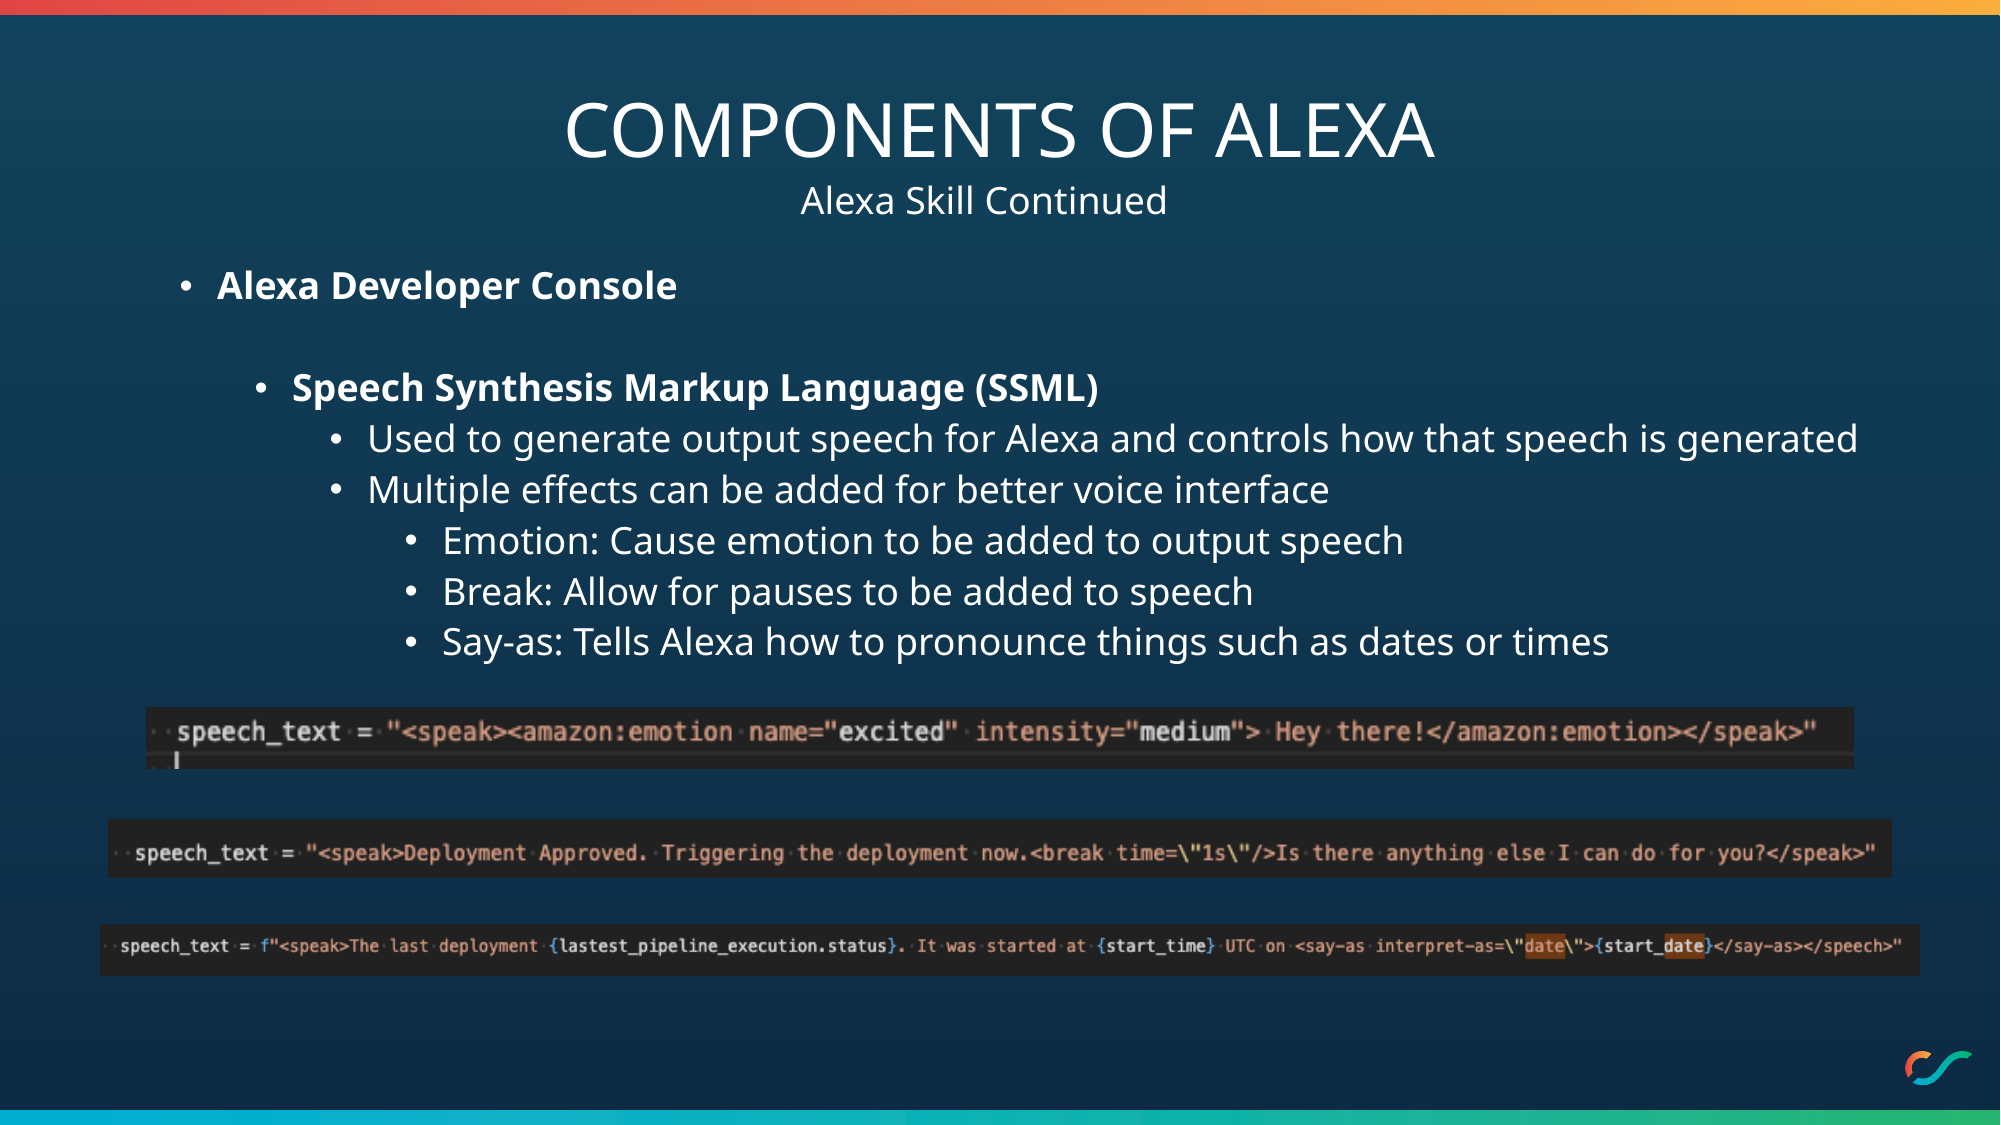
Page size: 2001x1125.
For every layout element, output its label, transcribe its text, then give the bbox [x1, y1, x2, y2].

picture [100, 924, 1920, 976]
title Components of Alexa [137, 66, 1863, 201]
picture [108, 819, 1892, 878]
text_box Alexa Skill Continued [785, 169, 1184, 230]
list Alexa Developer Console Speech Synthesis Markup Language (SSML) Used to generate output speech for Alexa and controls how that speech is generated Multiple effects can be added for better voice interface Emotion: Cause emotion to be added to output speech Break: Allow for pauses to be added to speech Say-as: Tells Alexa how to pronounce things such as dates or times [89, 260, 1952, 1014]
picture [146, 707, 1854, 769]
picture [0, 0, 2000, 16]
picture [0, 1110, 2000, 1125]
picture [1896, 1041, 1982, 1095]
